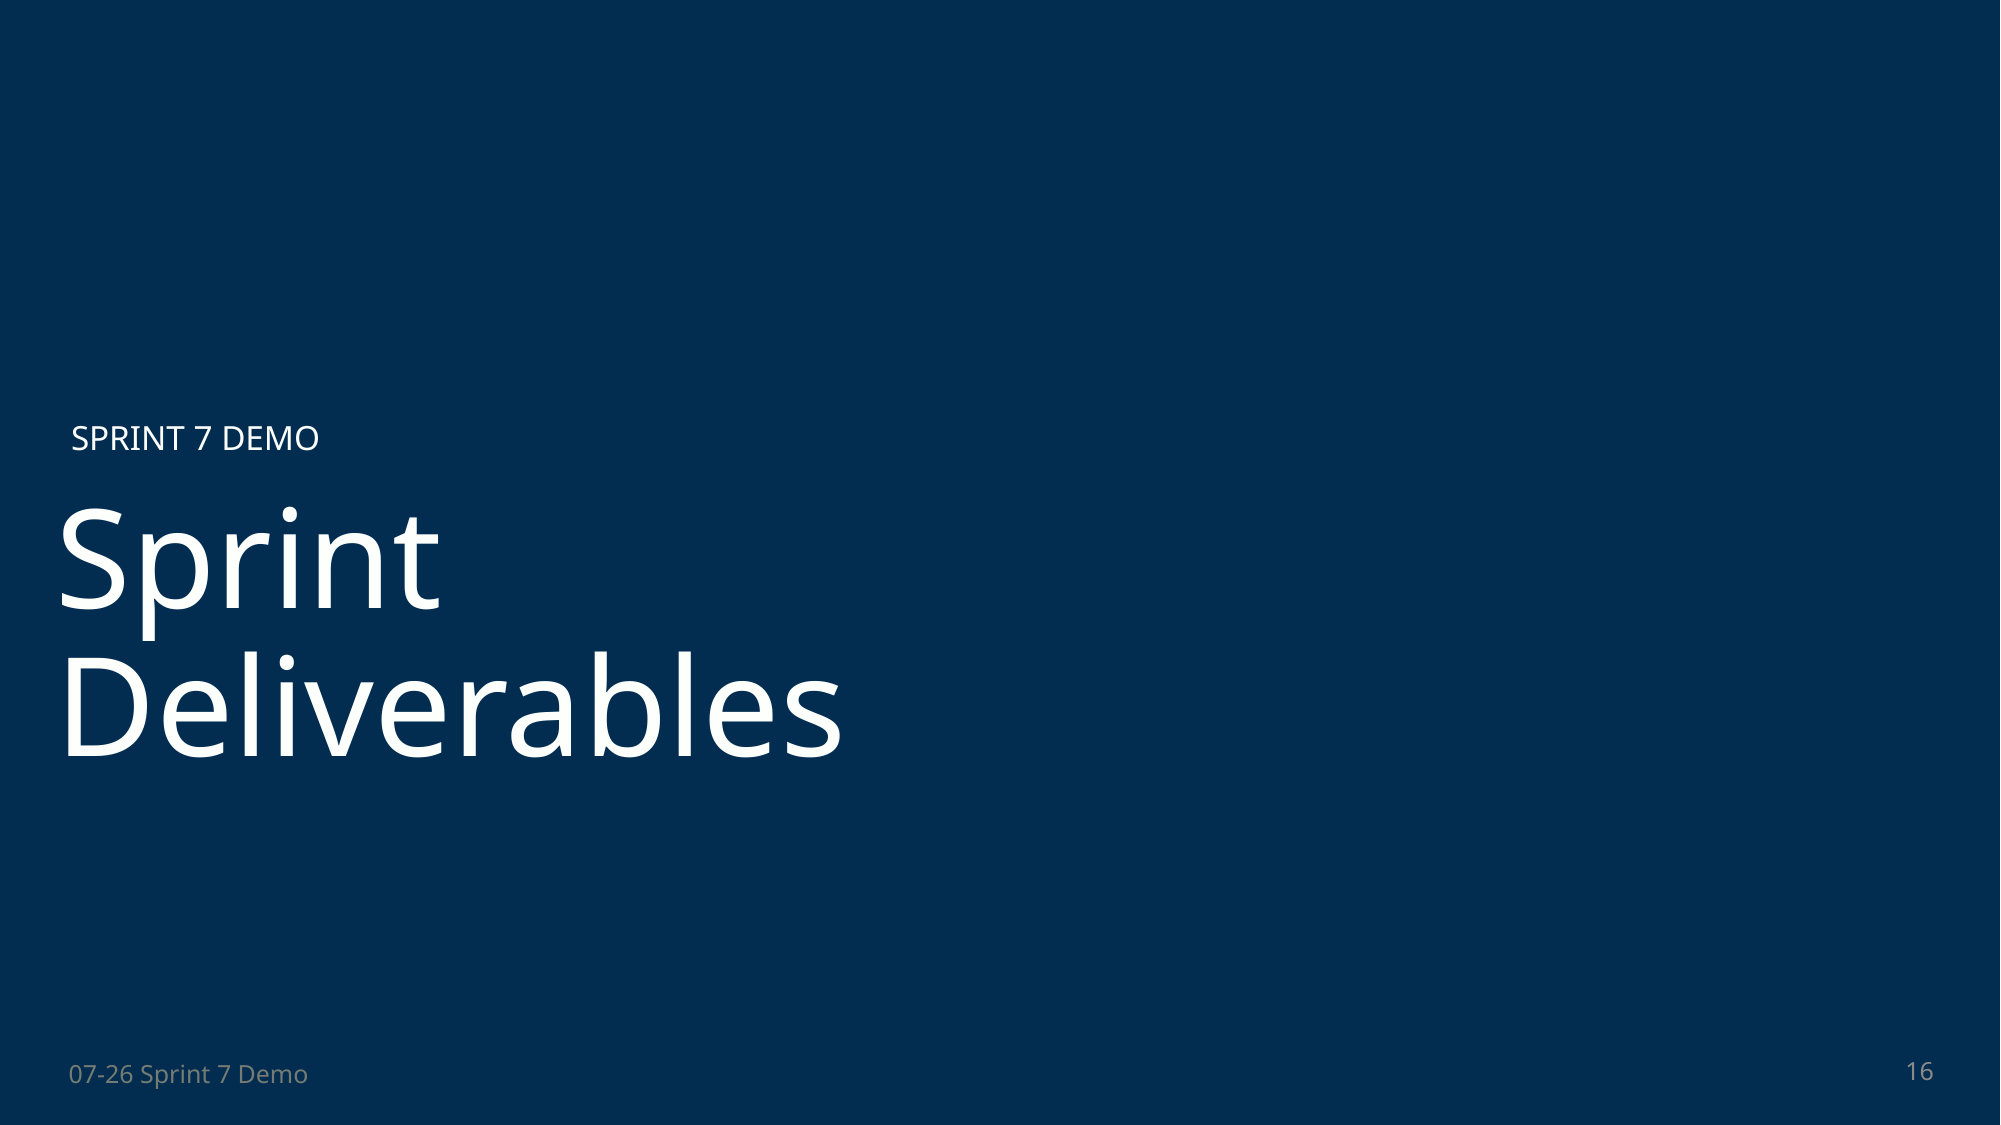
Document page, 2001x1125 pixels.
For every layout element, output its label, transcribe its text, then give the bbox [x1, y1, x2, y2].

slide_number 16 [1882, 1042, 1949, 1103]
list SPRINT 7 DEMO [56, 413, 753, 475]
title Sprint Deliverables [40, 482, 1232, 750]
text_box 07-26 Sprint 7 Demo [68, 1051, 516, 1097]
